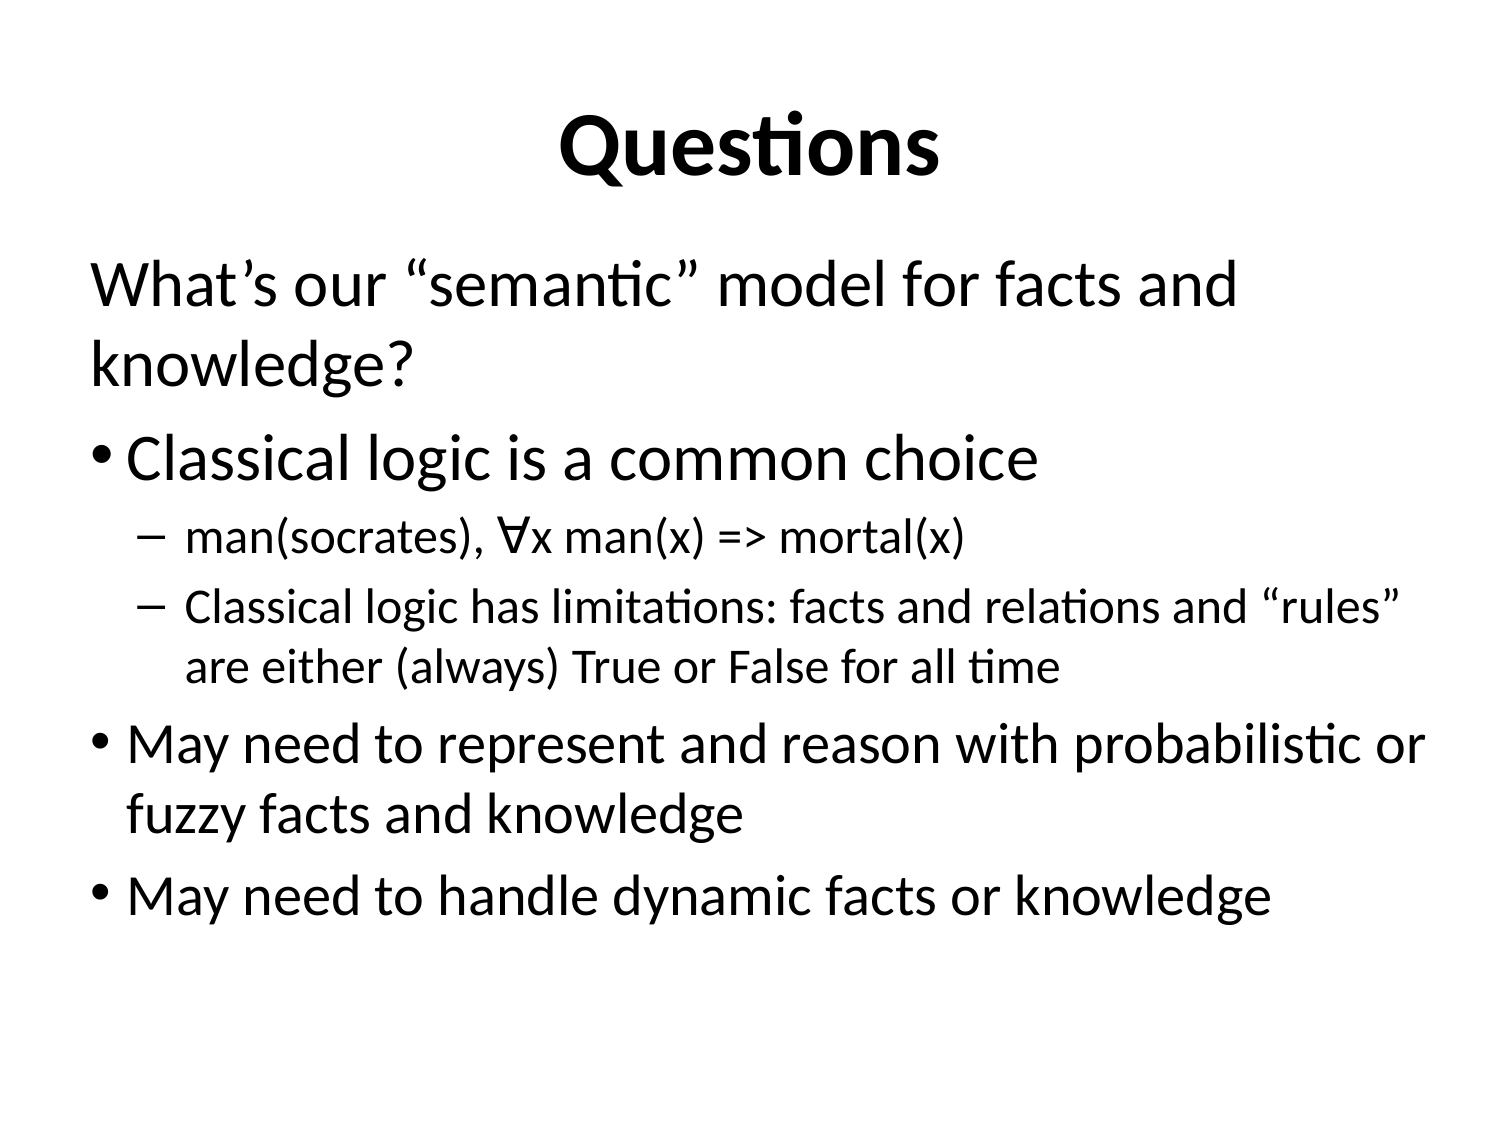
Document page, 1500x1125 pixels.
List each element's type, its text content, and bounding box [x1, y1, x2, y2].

list What’s our “semantic” model for facts and knowledge? Classical logic is a common choice man(socrates), ∀x man(x) => mortal(x) Classical logic has limitations: facts and relations and “rules” are either (always) True or False for all time May need to represent and reason with probabilistic or fuzzy facts and knowledge May need to handle dynamic facts or knowledge [75, 232, 1459, 1051]
title Questions [75, 45, 1425, 232]
